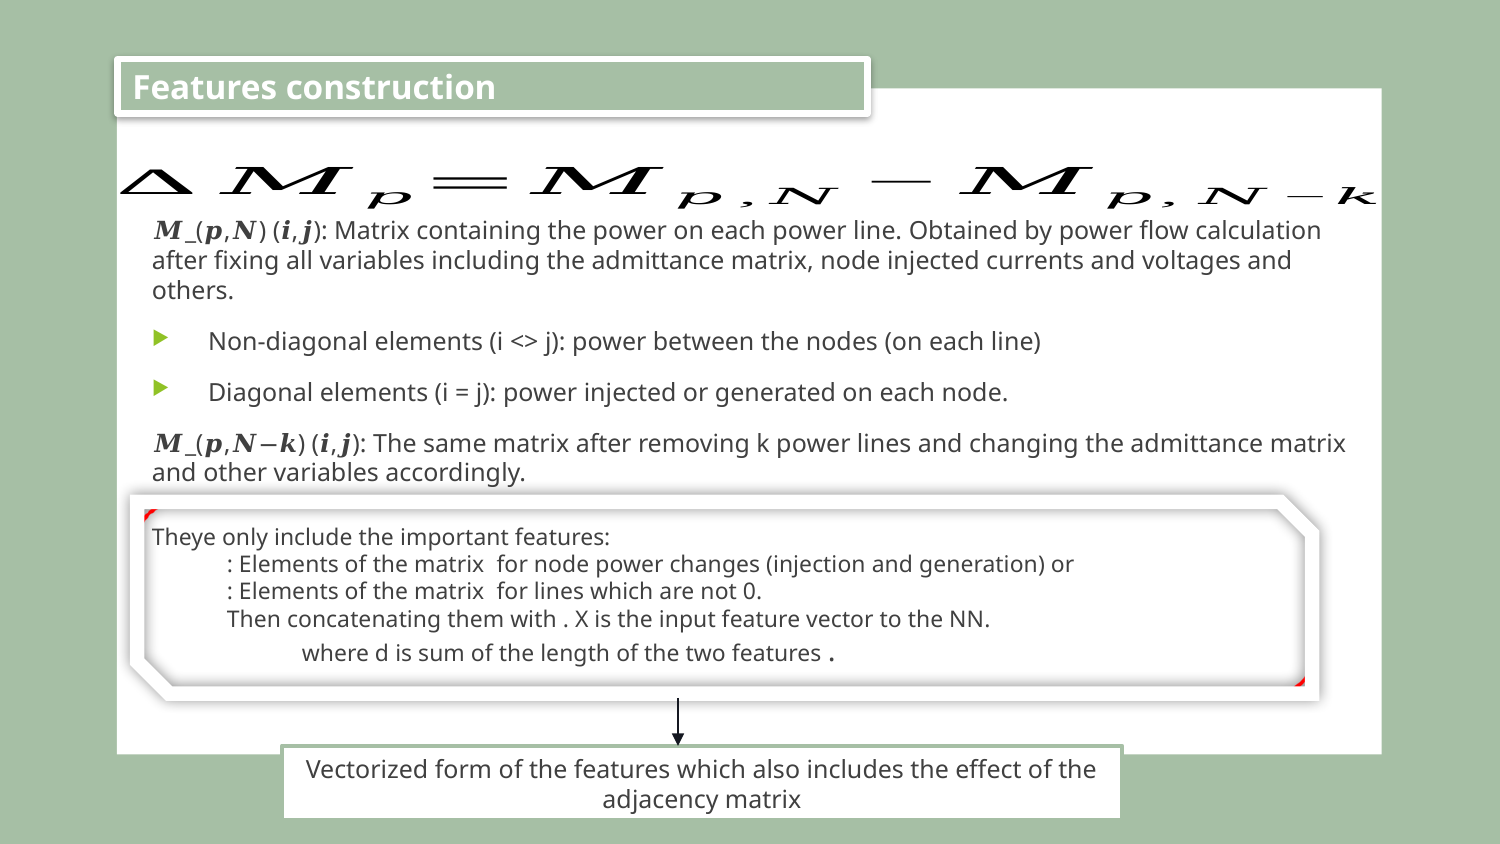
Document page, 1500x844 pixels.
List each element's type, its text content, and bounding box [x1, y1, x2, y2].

picture [136, 501, 1313, 694]
text_box Features construction [114, 56, 871, 117]
text_box 𝑴_(𝒑,𝑵) (𝒊,𝒋): Matrix containing the power on each power line. Obtained by power flow calculation after fixing all variables including the admittance matrix, node injected currents and voltages and others. Non-diagonal elements (i <> j): power between the nodes (on each line) Diagonal elements (i = j): power injected or generated on each node. 𝑴_(𝒑,𝑵−𝒌) (𝒊,𝒋): The same matrix after removing k power lines and changing the admittance matrix and other variables accordingly. [137, 207, 1370, 495]
text_box Vectorized form of the features which also includes the effect of the adjacency matrix [280, 744, 1124, 822]
